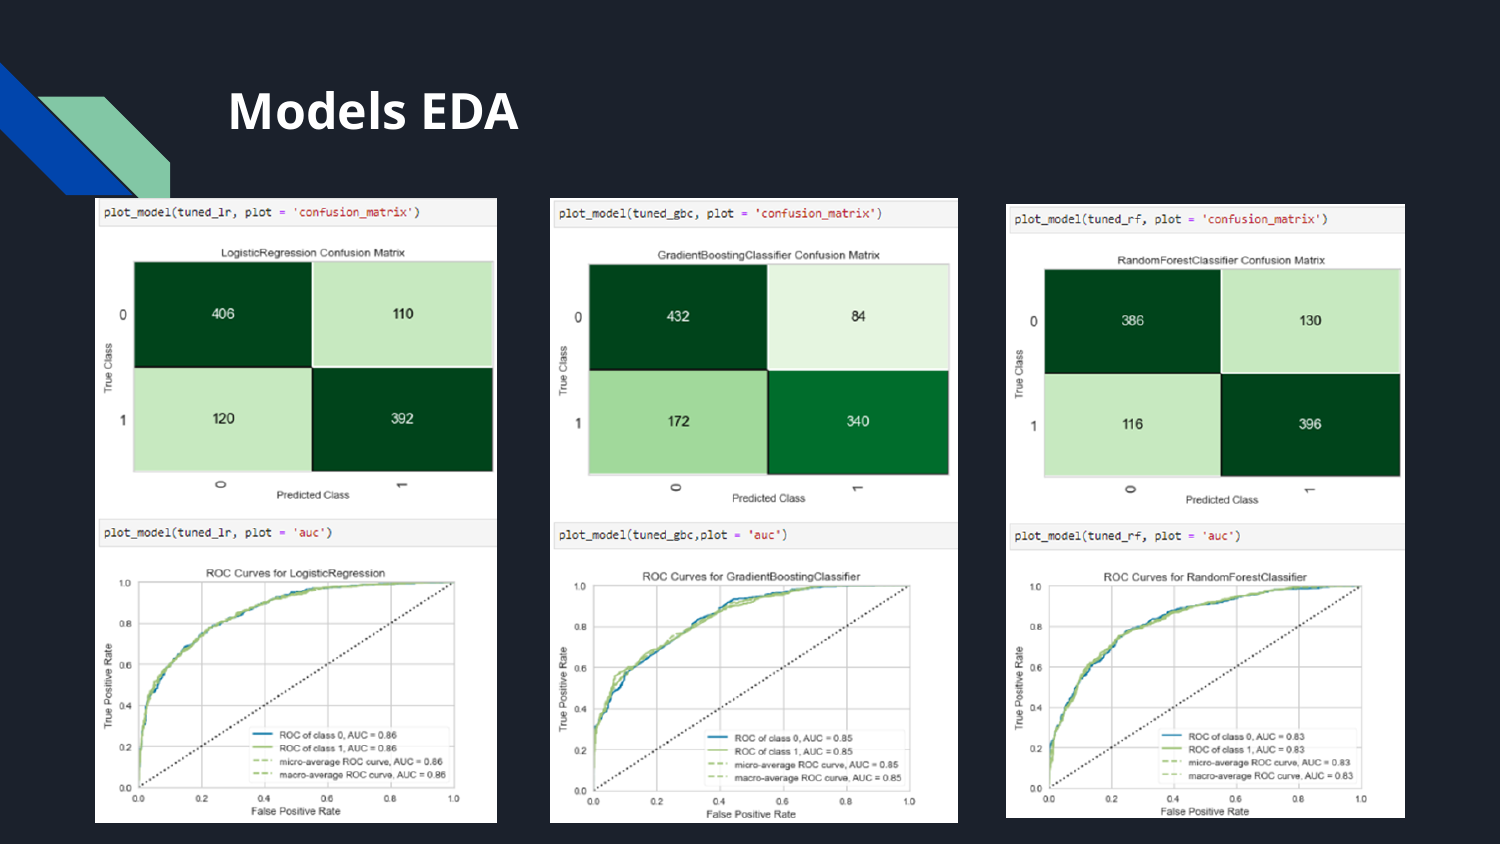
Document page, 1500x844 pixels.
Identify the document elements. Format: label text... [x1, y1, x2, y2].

title Models EDA [212, 64, 1368, 215]
picture [1006, 203, 1405, 818]
picture [550, 198, 958, 823]
picture [95, 198, 497, 823]
